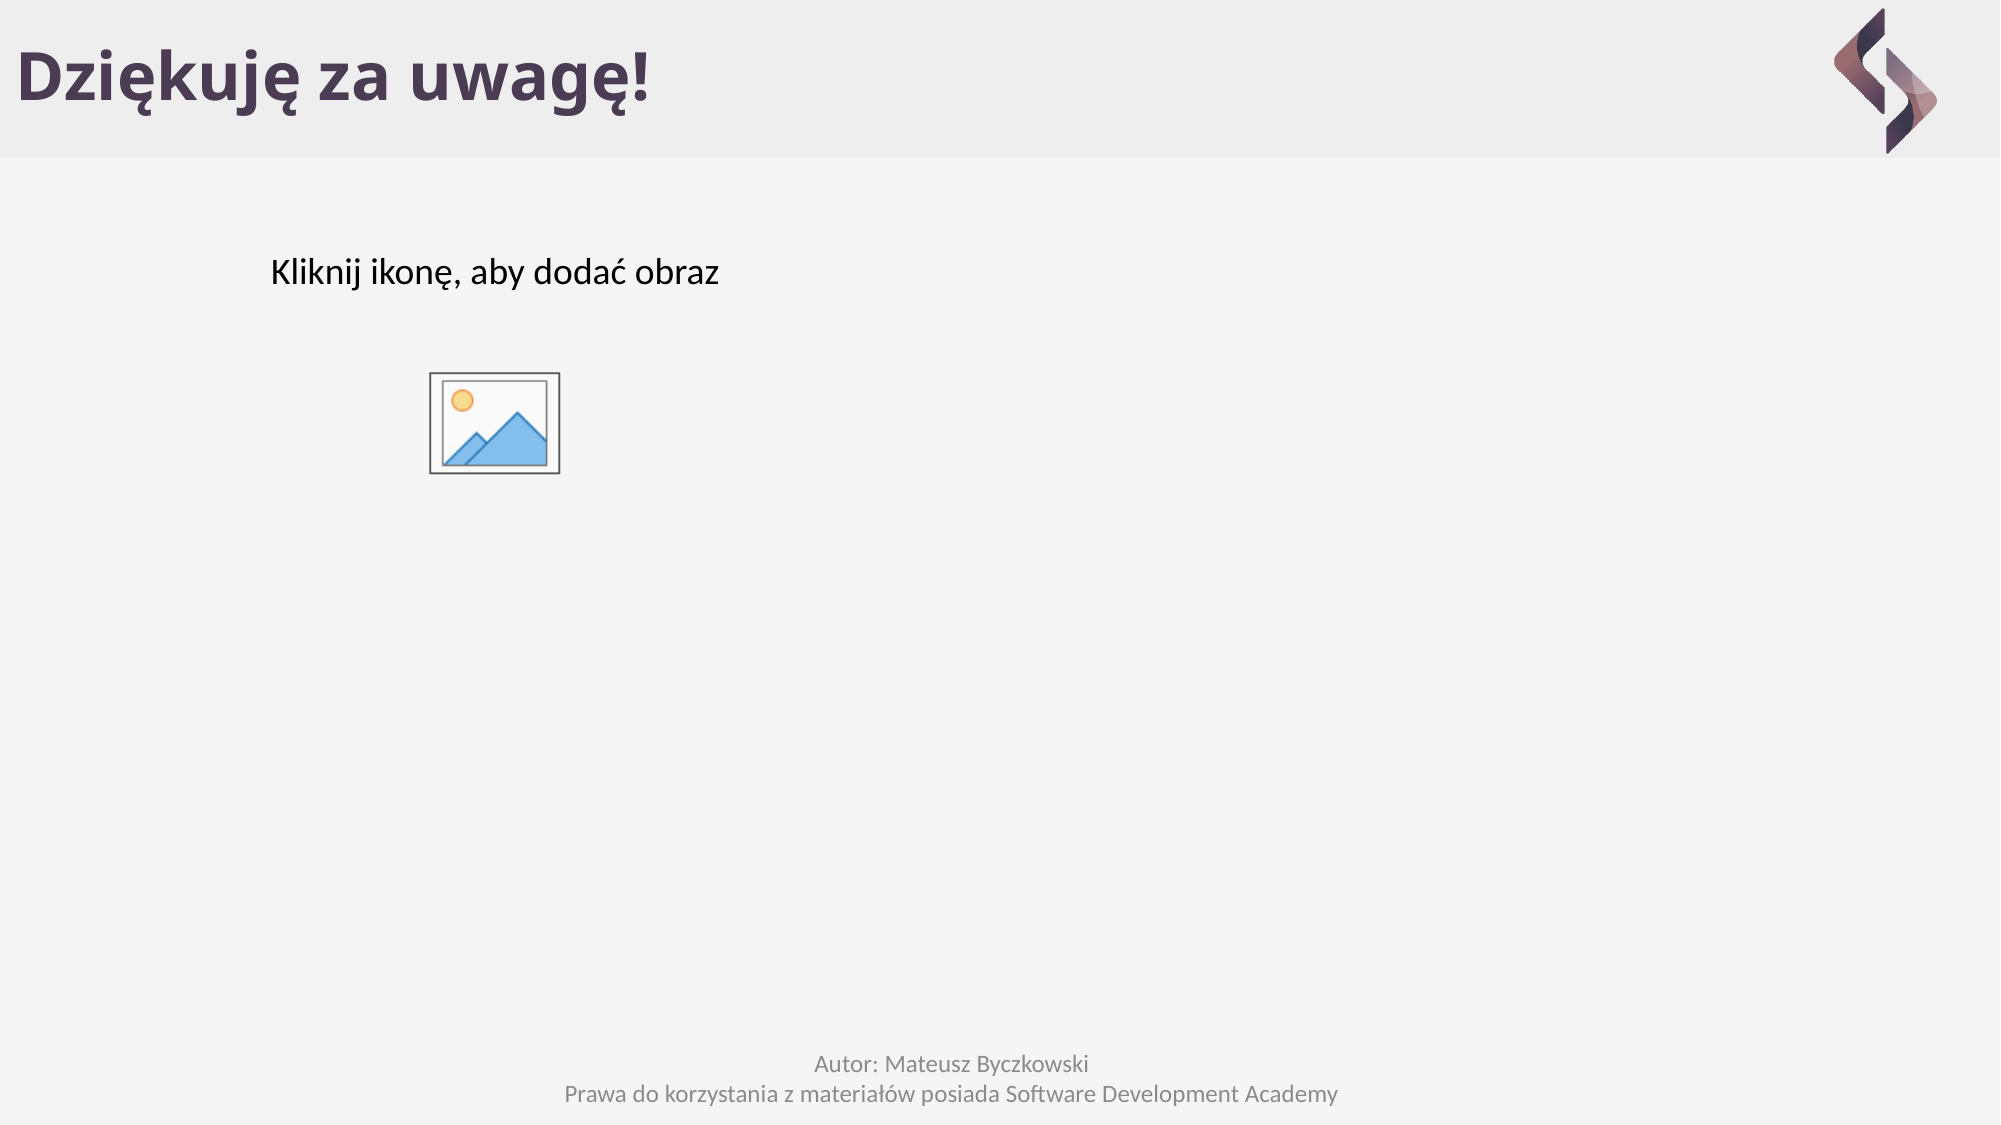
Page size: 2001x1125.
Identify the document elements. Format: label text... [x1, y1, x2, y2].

title Dziękuję za uwagę! [0, 0, 1788, 158]
picture [1787, 0, 2001, 166]
picture [311, 239, 680, 608]
text_box Autor: Mateusz Byczkowski Prawa do korzystania z materiałów posiada Software Development Academy [495, 1047, 1409, 1108]
